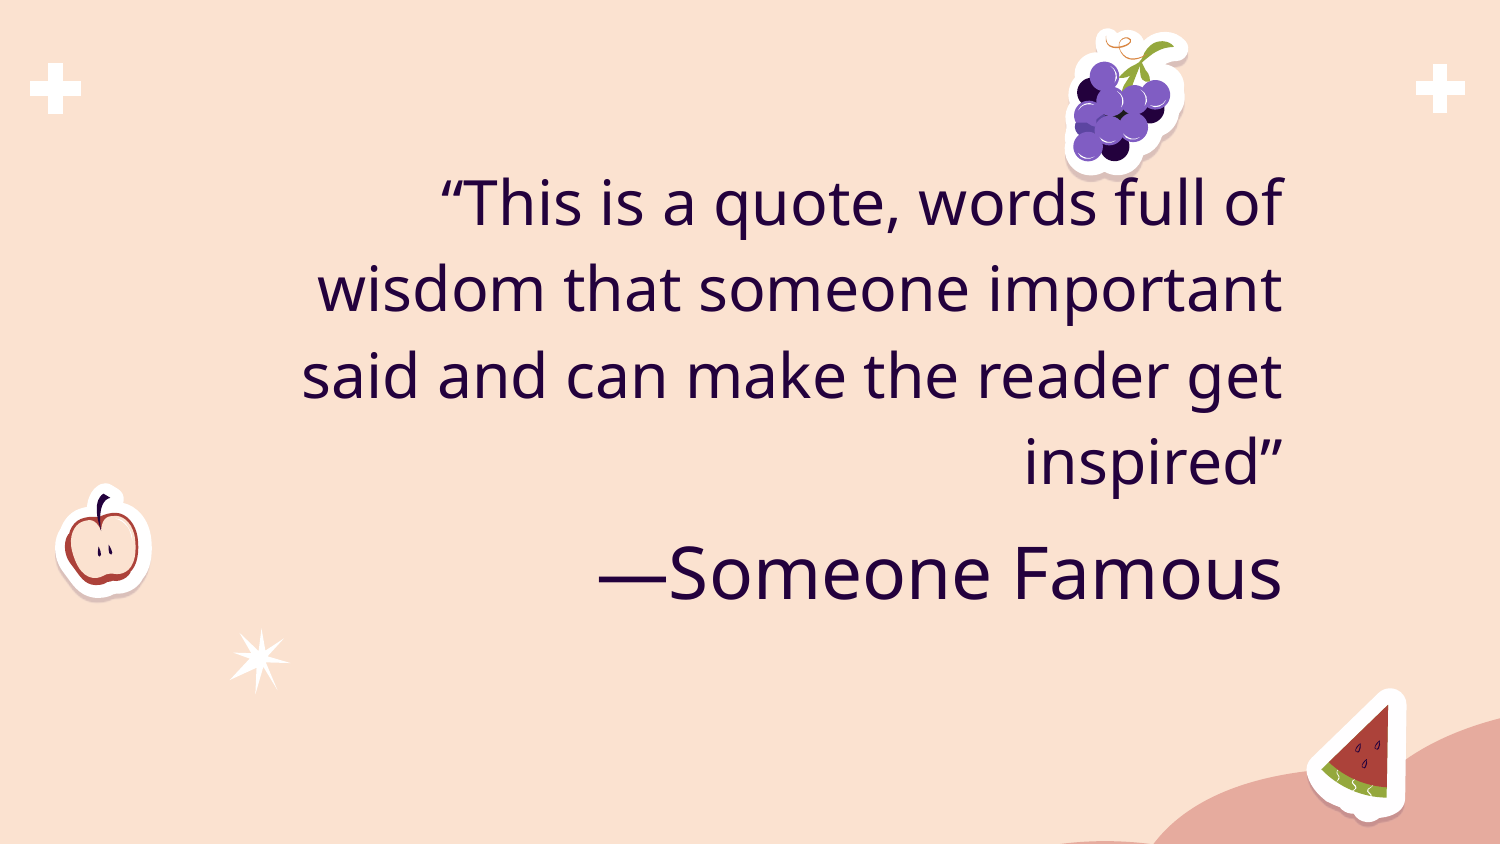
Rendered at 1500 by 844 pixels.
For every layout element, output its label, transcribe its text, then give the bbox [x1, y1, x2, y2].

title —Someone Famous [416, 511, 1299, 621]
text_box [1064, 28, 1189, 176]
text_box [54, 482, 153, 599]
text_box [229, 628, 291, 695]
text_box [1306, 688, 1407, 823]
subtitle “This is a quote, words full of wisdom that someone important said and can make the reader get inspired” [201, 206, 1299, 512]
